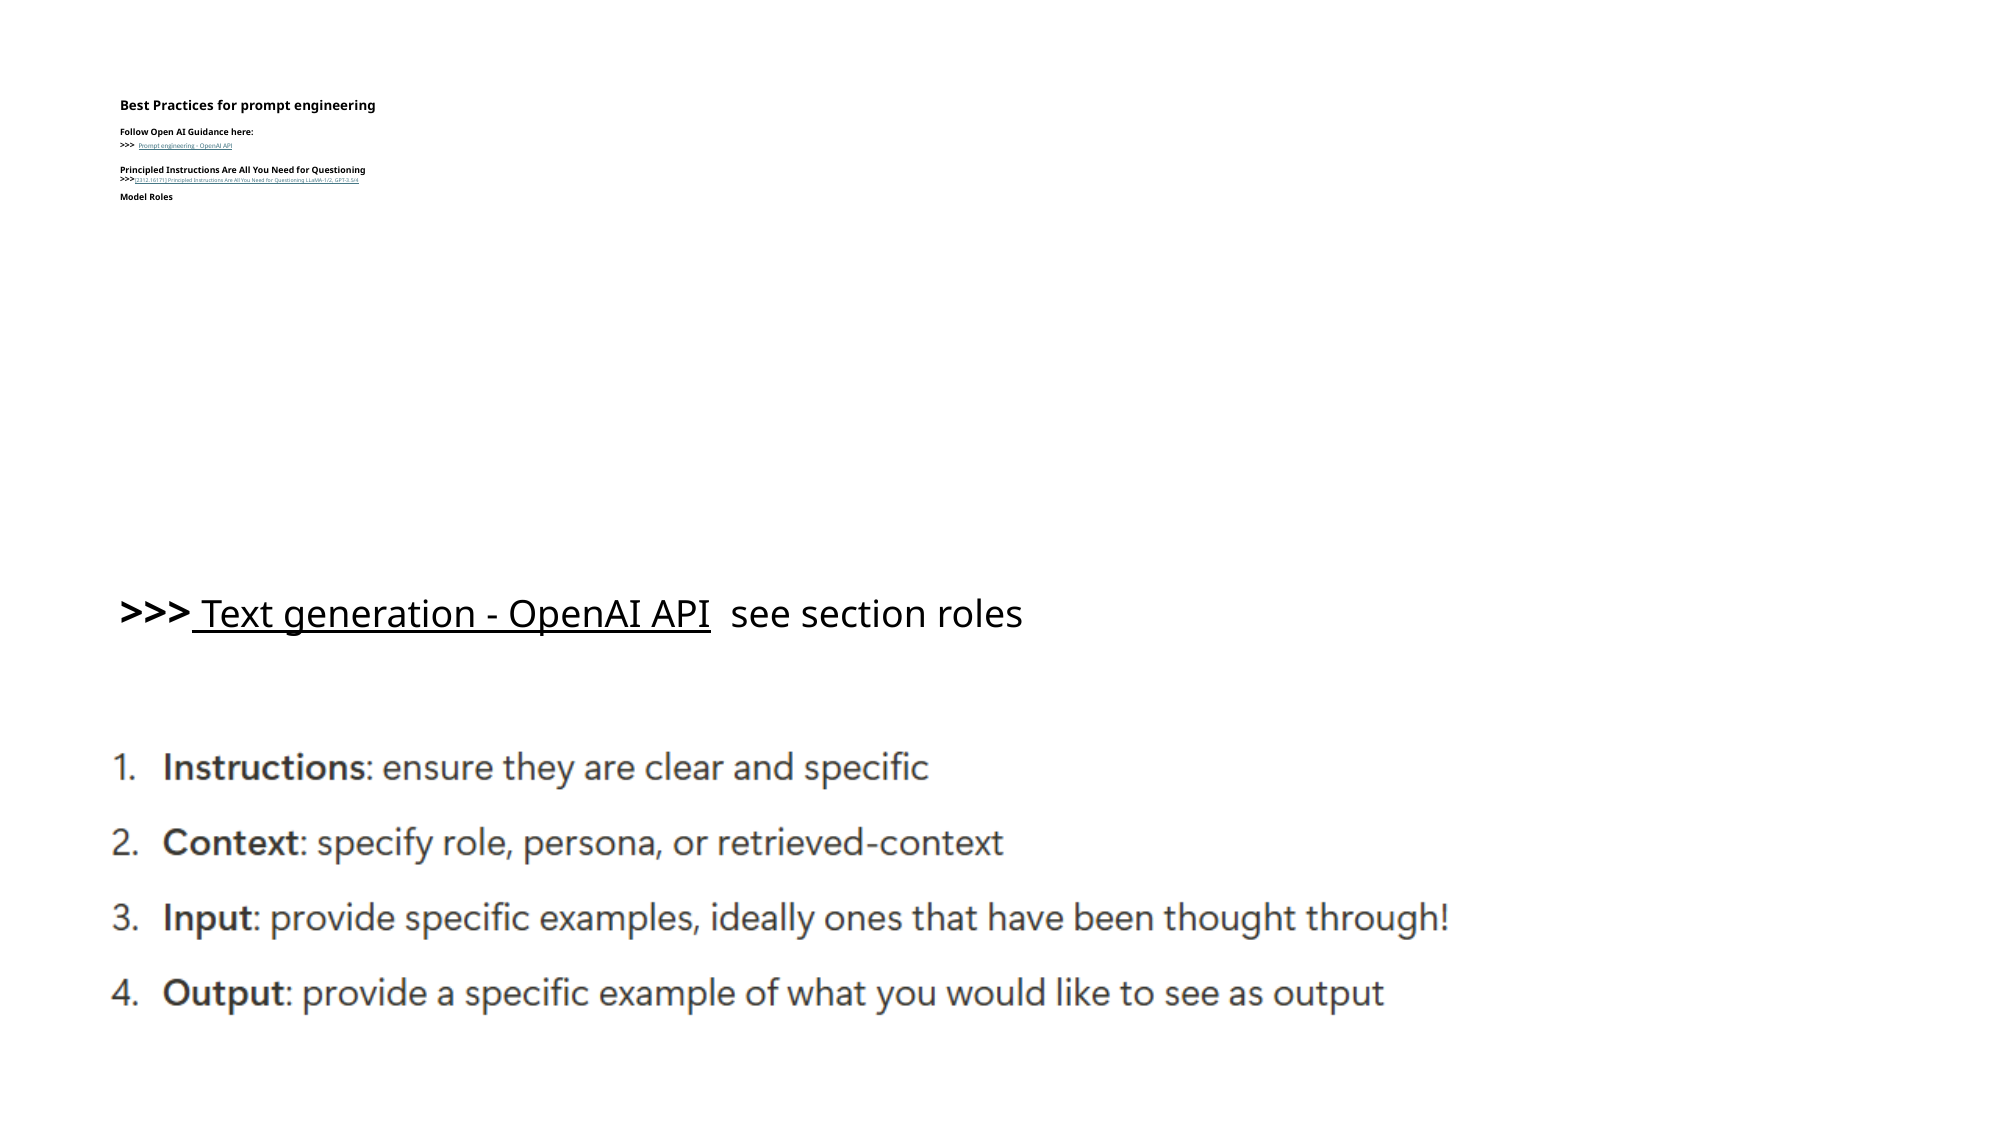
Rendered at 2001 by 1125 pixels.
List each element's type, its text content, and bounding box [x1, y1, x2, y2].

picture [104, 740, 1505, 1035]
title Best Practices for prompt engineering Follow Open AI Guidance here: >>> Prompt engineering - OpenAI API Principled Instructions Are All You Need for Questioning >>>[2312.16171] Principled Instructions Are All You Need for Questioning LLaMA-1/2, GPT-3.5/4 Model Roles [105, 91, 1479, 213]
text_box >>> Text generation - OpenAI API see section roles [105, 577, 1479, 644]
